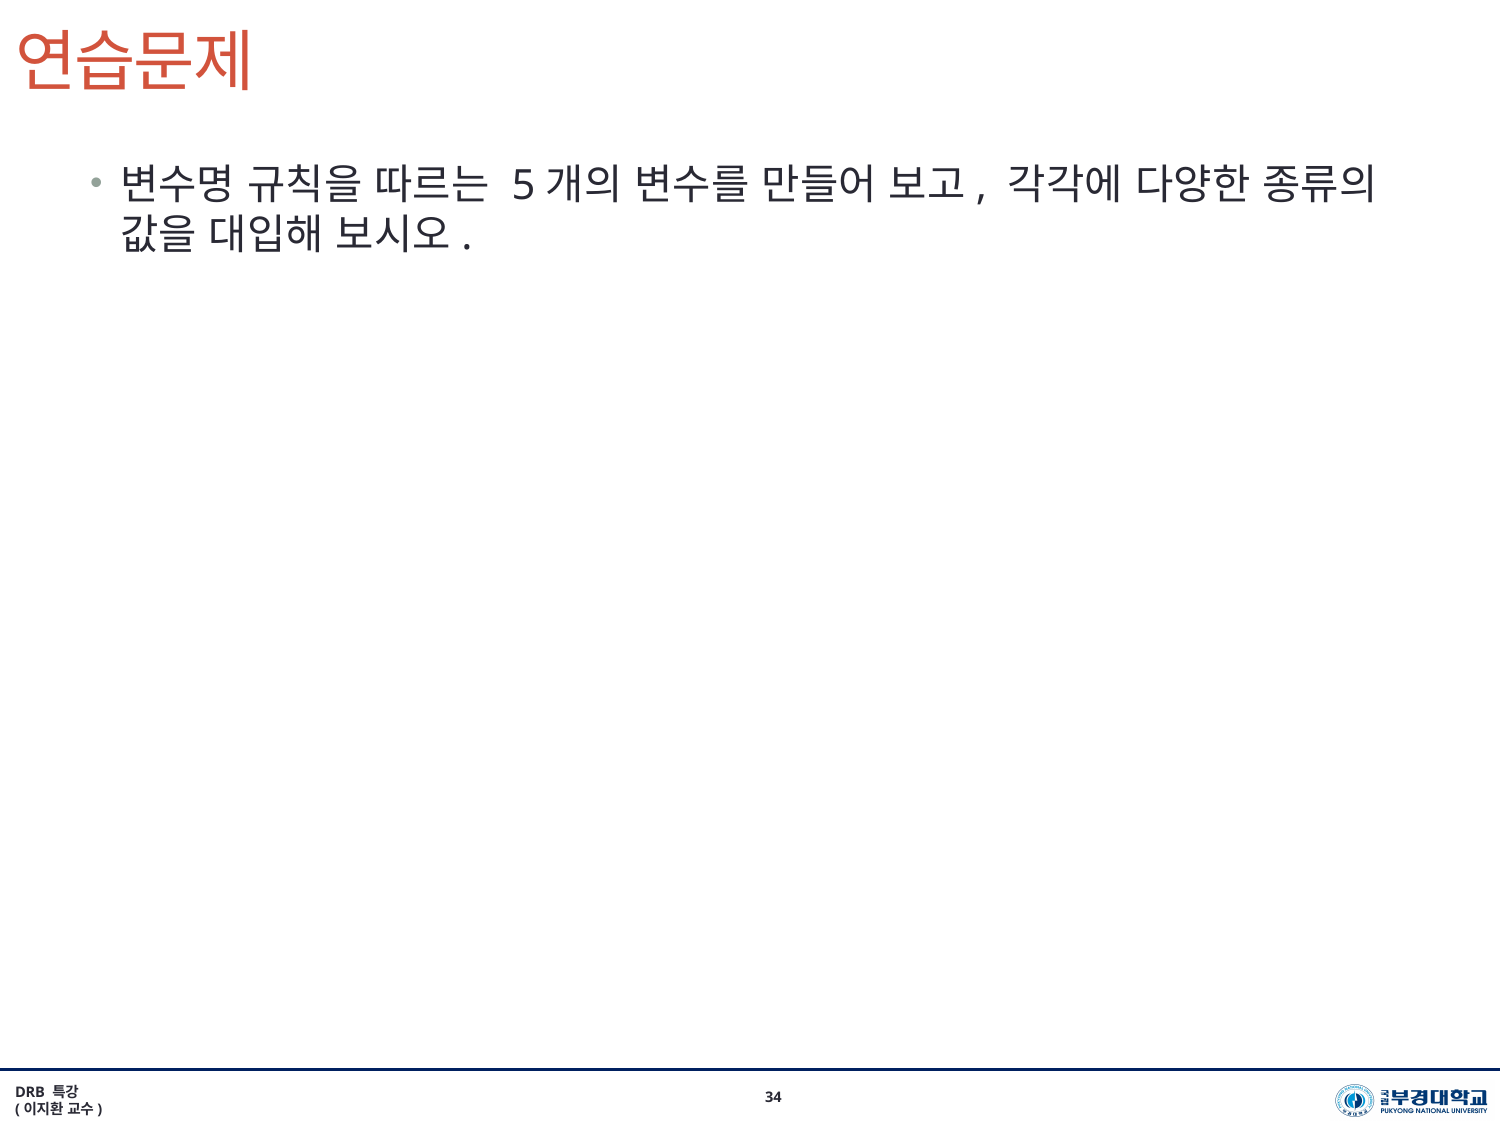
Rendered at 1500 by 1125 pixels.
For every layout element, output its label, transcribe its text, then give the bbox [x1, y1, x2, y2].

title 연습문제 [0, 1, 1500, 116]
slide_number DRB 특강 (이지환 교수) [0, 1082, 303, 1118]
list 변수명 규칙을 따르는 5개의 변수를 만들어 보고, 각각에 다양한 종류의 값을 대입해 보시오. [75, 149, 1425, 1033]
picture [1330, 1079, 1495, 1121]
